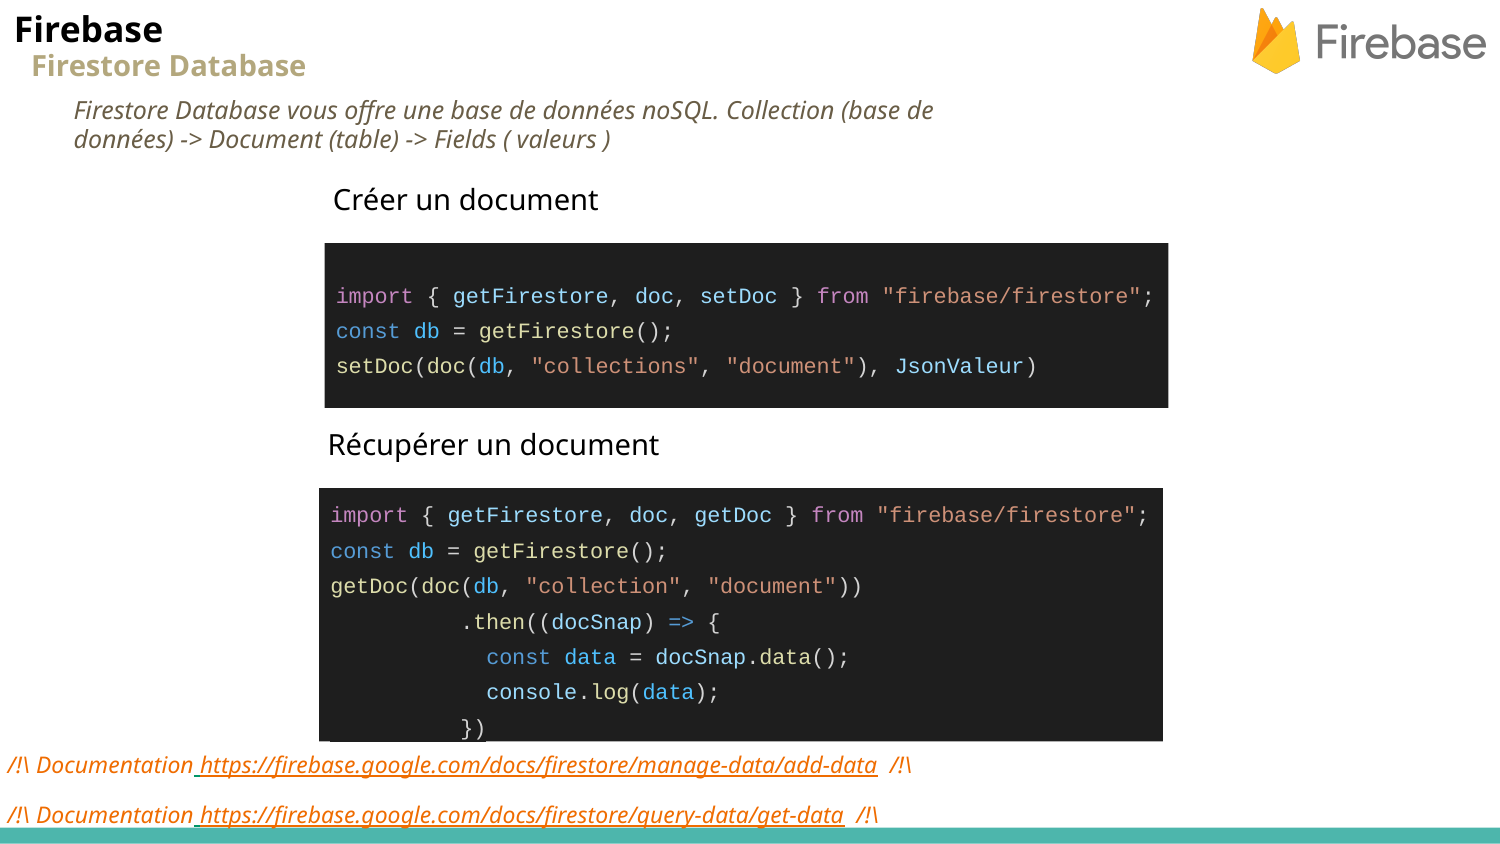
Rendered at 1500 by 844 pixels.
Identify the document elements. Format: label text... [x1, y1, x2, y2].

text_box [317, 166, 1319, 423]
text_box /!\ Documentation https://firebase.google.com/docs/firestore/query-data/get-data /!\ [0, 785, 1111, 844]
text_box Firestore Database [16, 32, 650, 98]
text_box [312, 423, 1313, 786]
text_box /!\ Documentation https://firebase.google.com/docs/firestore/manage-data/add-data /!\ [0, 735, 307, 785]
text_box Firestore Database vous offre une base de données noSQL. Collection (base de données) -> Document (table) -> Fields ( valeurs ) [58, 79, 1018, 169]
text_box Firebase [0, 0, 498, 65]
picture [1251, 7, 1486, 74]
